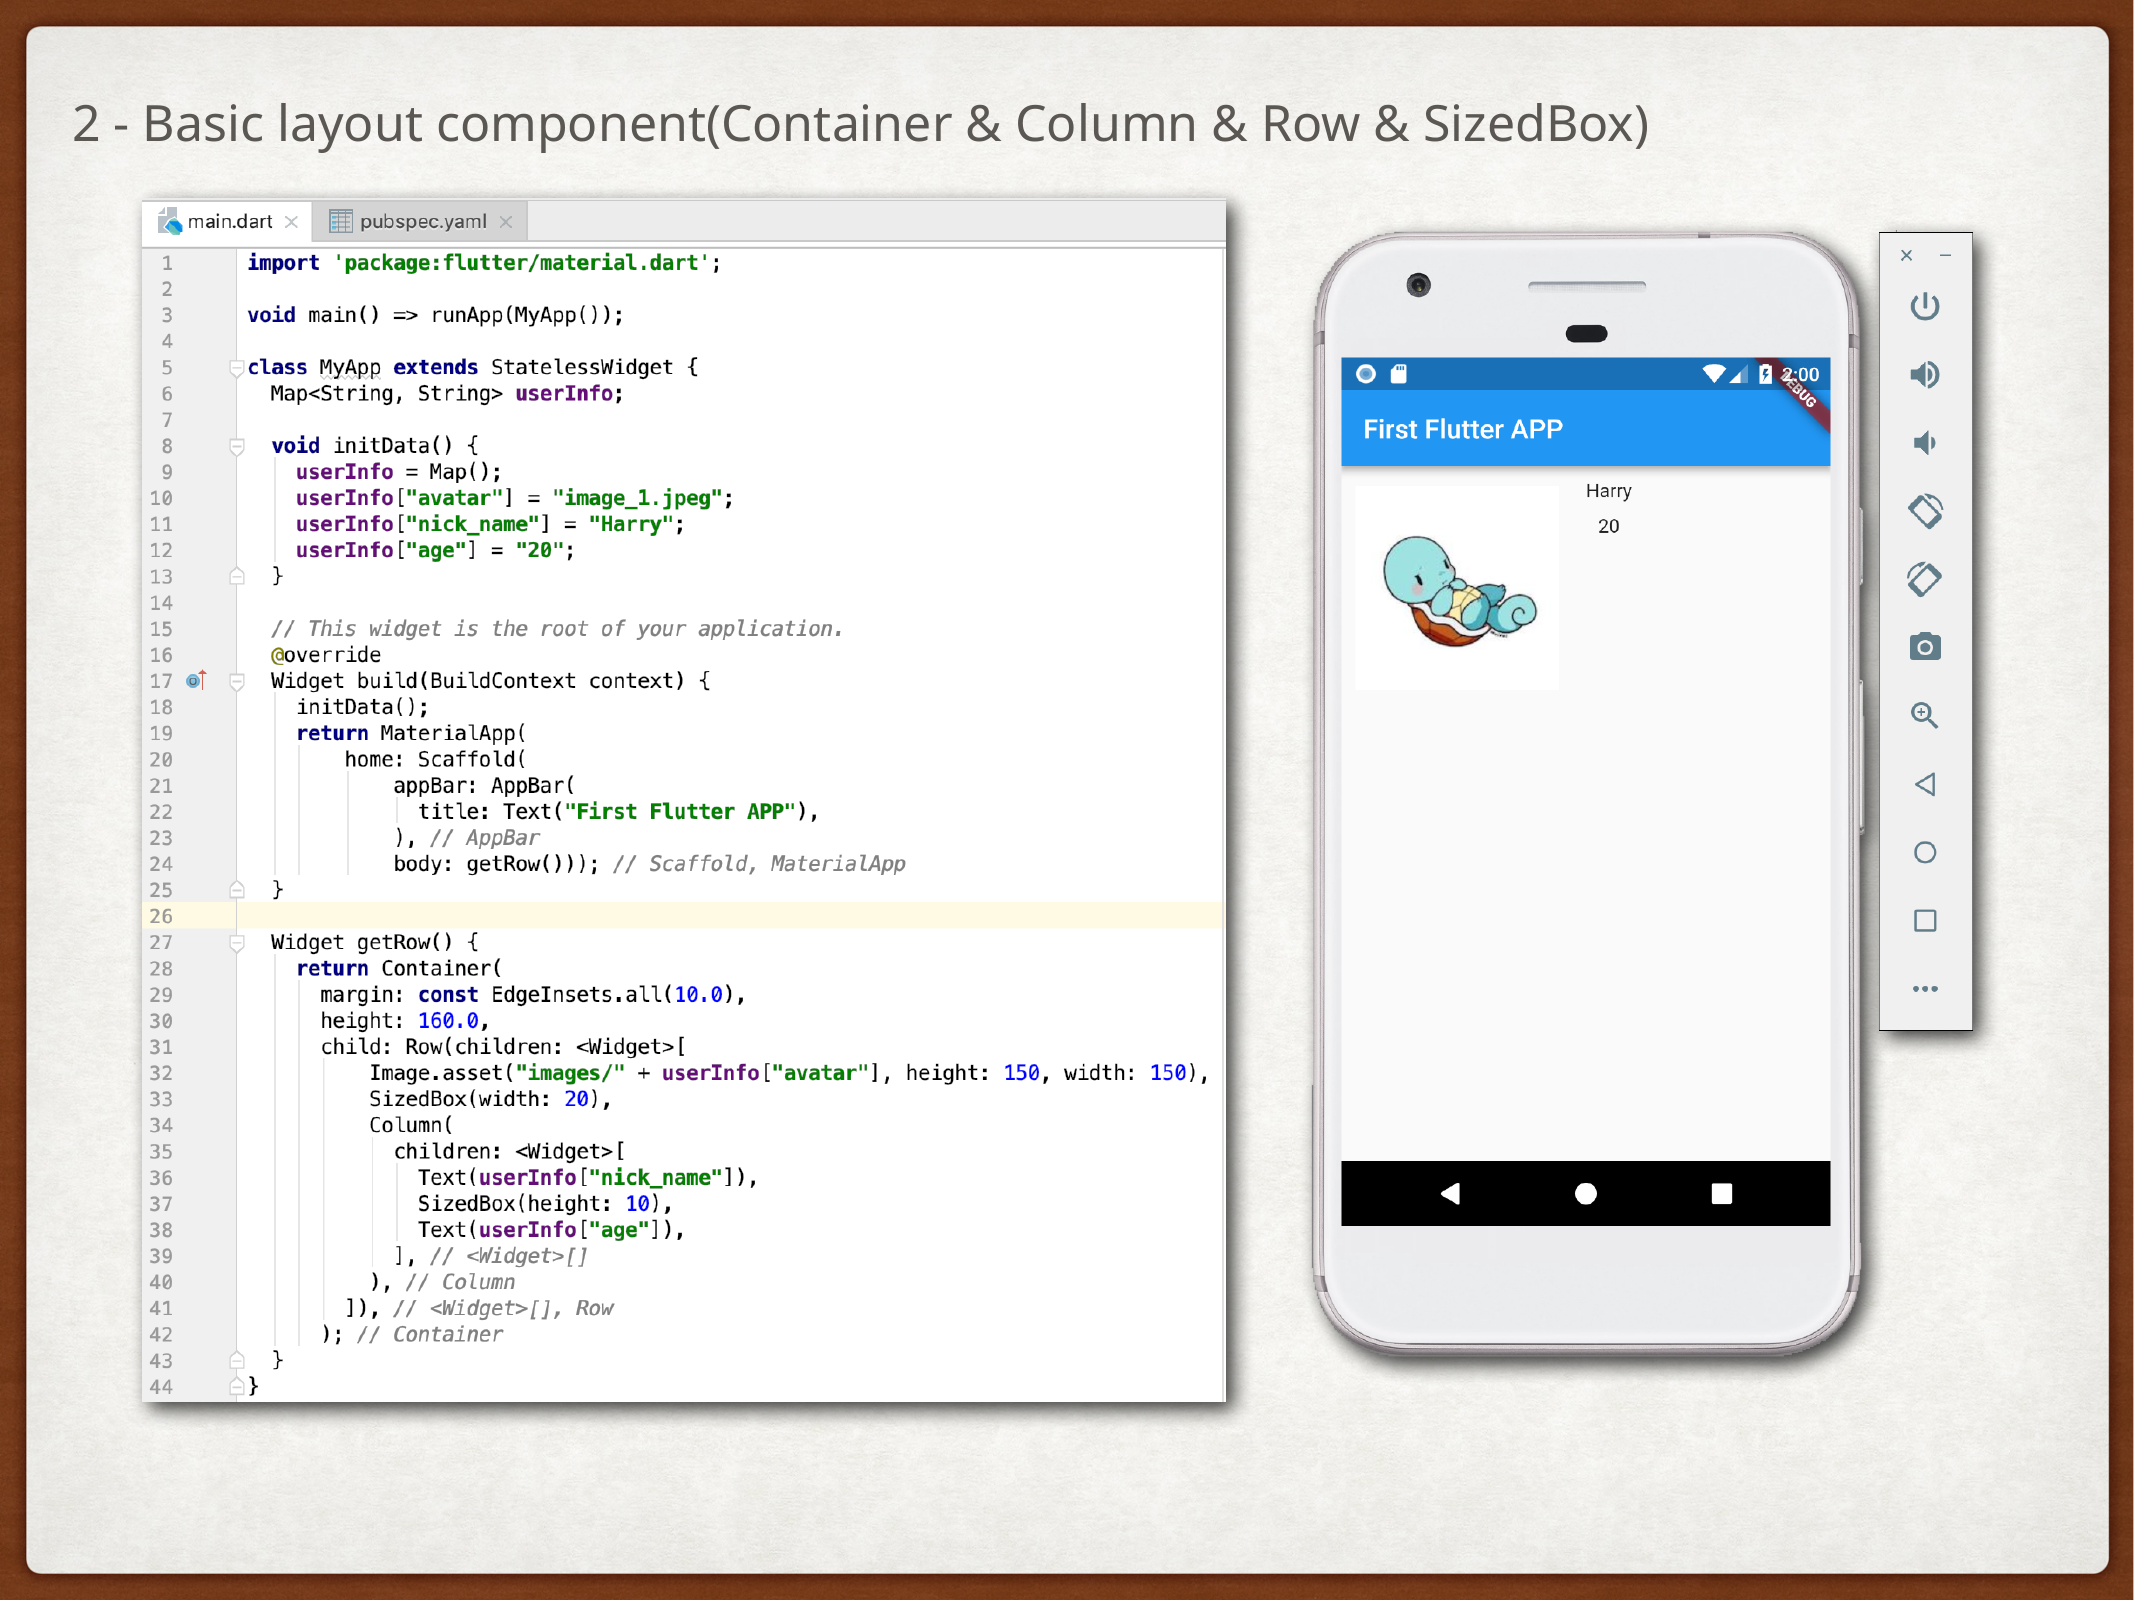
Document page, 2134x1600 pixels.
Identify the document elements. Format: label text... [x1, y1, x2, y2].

picture [0, 0, 2134, 1600]
text_box 2 - Basic layout component(Container & Column & Row & SizedBox) [64, 83, 1659, 160]
